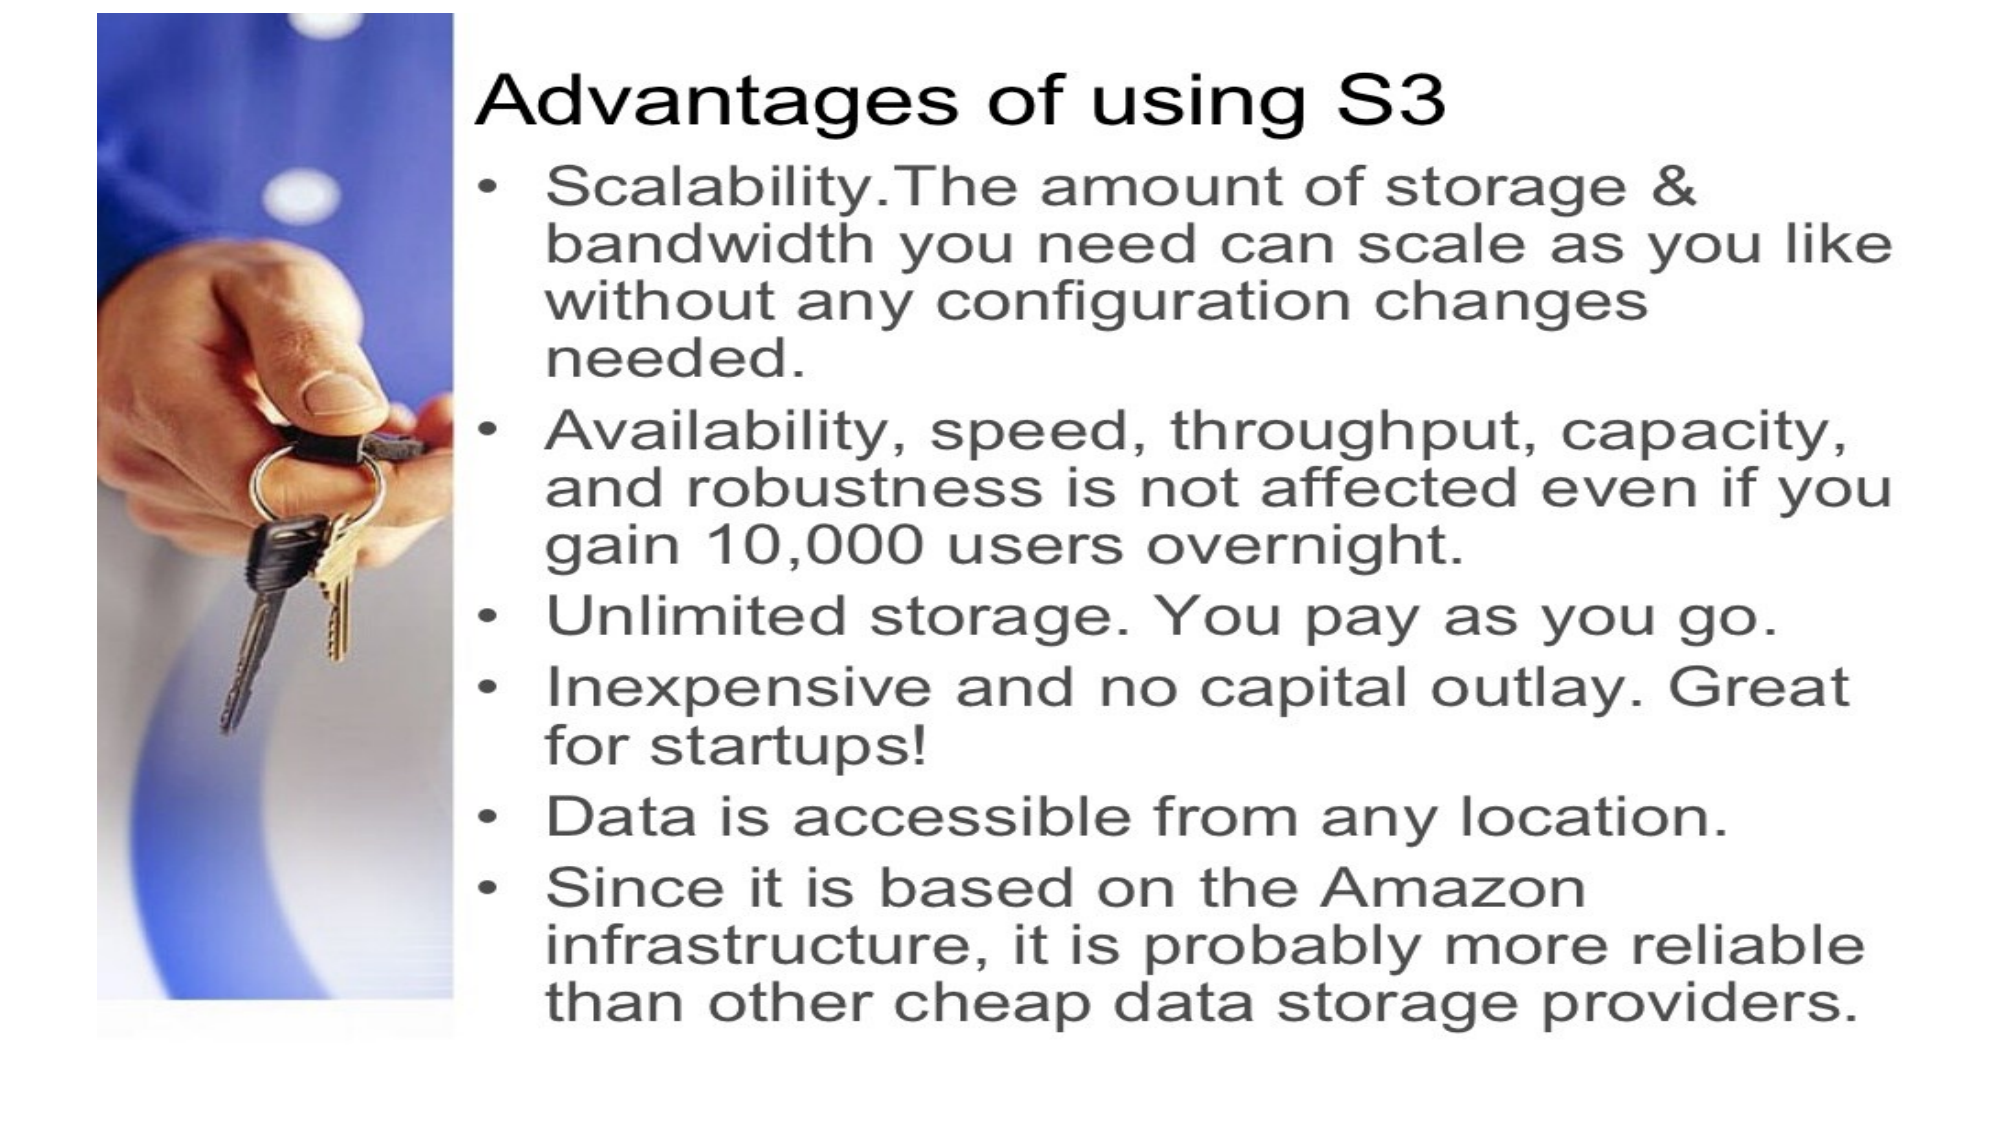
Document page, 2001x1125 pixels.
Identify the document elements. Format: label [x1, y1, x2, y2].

picture [97, 13, 1976, 1085]
